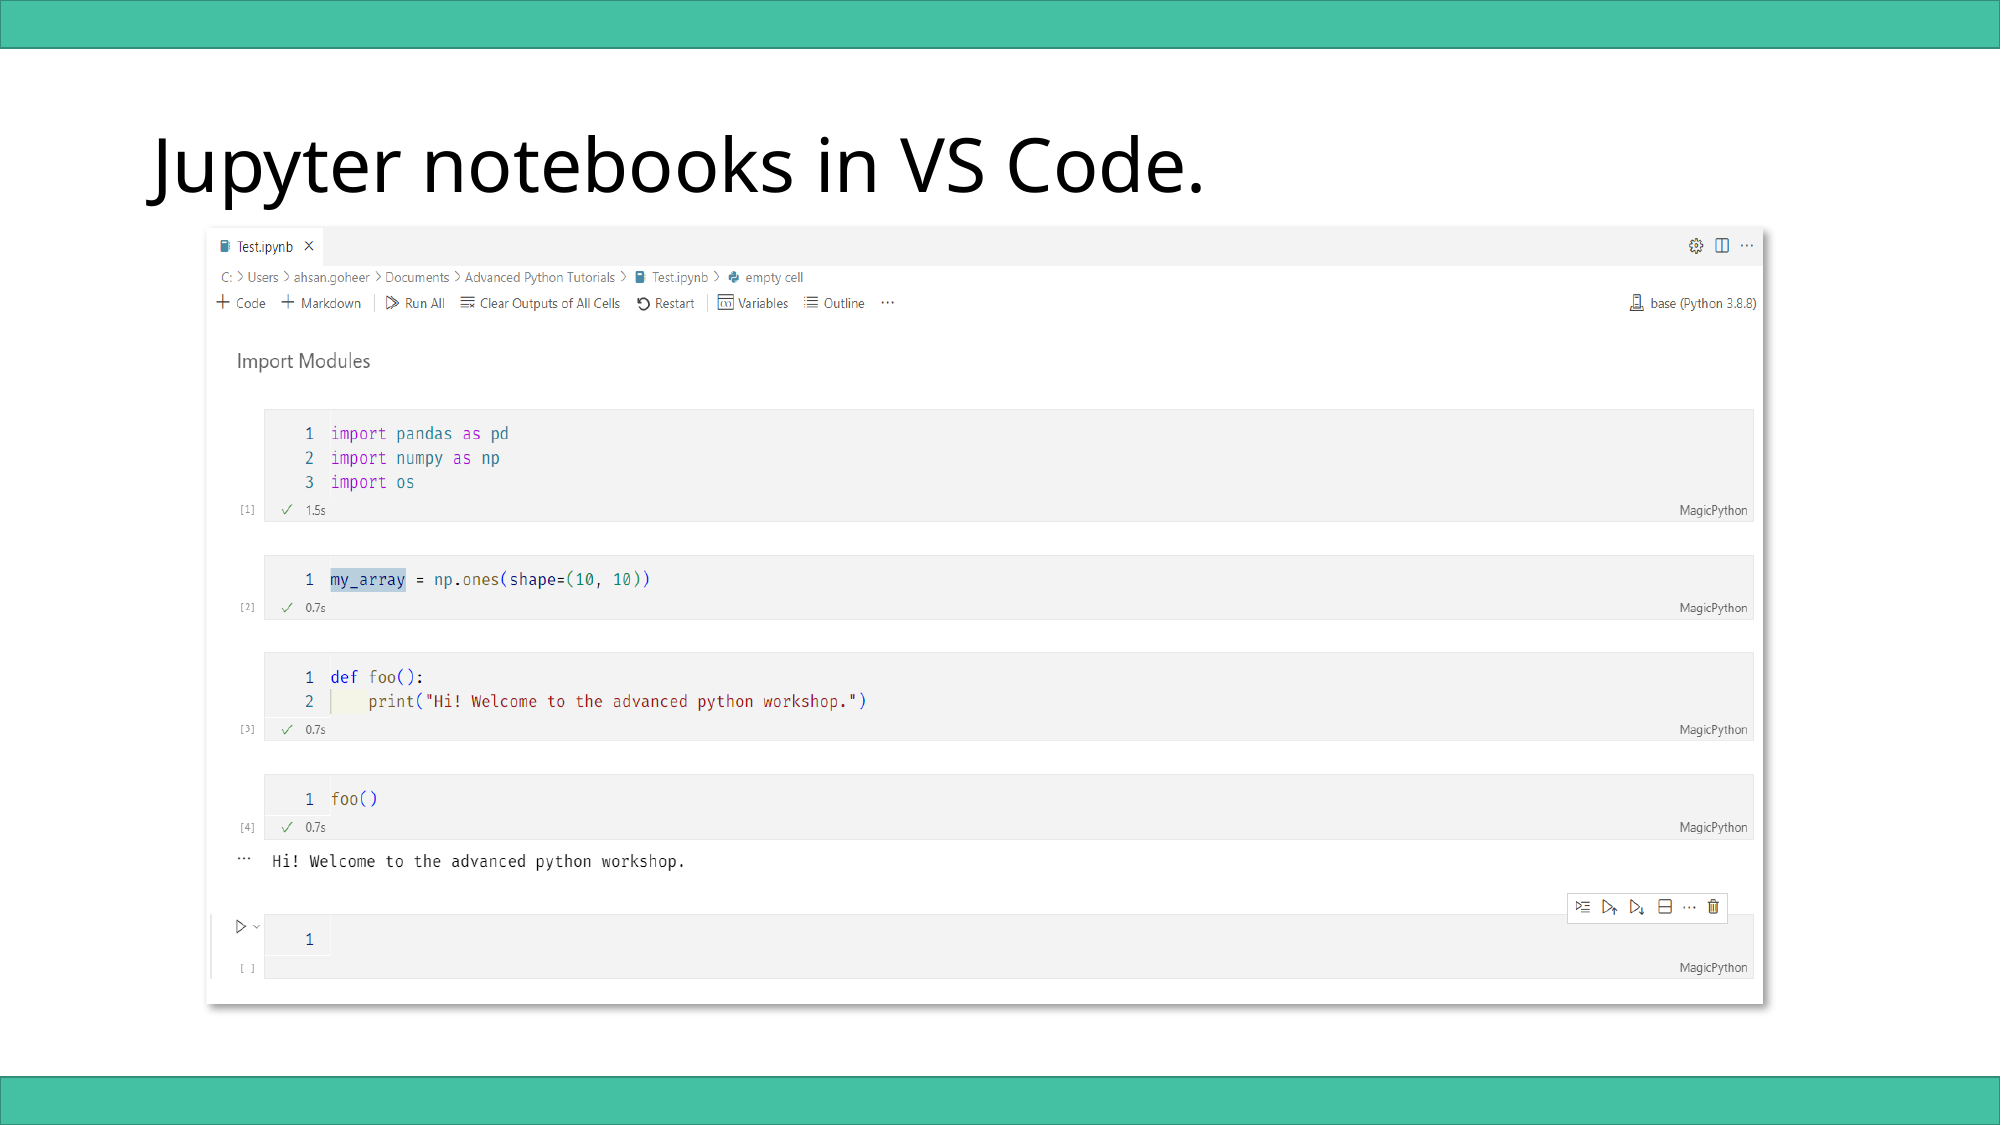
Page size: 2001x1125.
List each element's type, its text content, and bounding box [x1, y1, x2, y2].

text_box [0, 1076, 2000, 1125]
text_box [0, 0, 2000, 49]
title Jupyter notebooks in VS Code. [137, 59, 1863, 278]
picture [206, 228, 1763, 1004]
